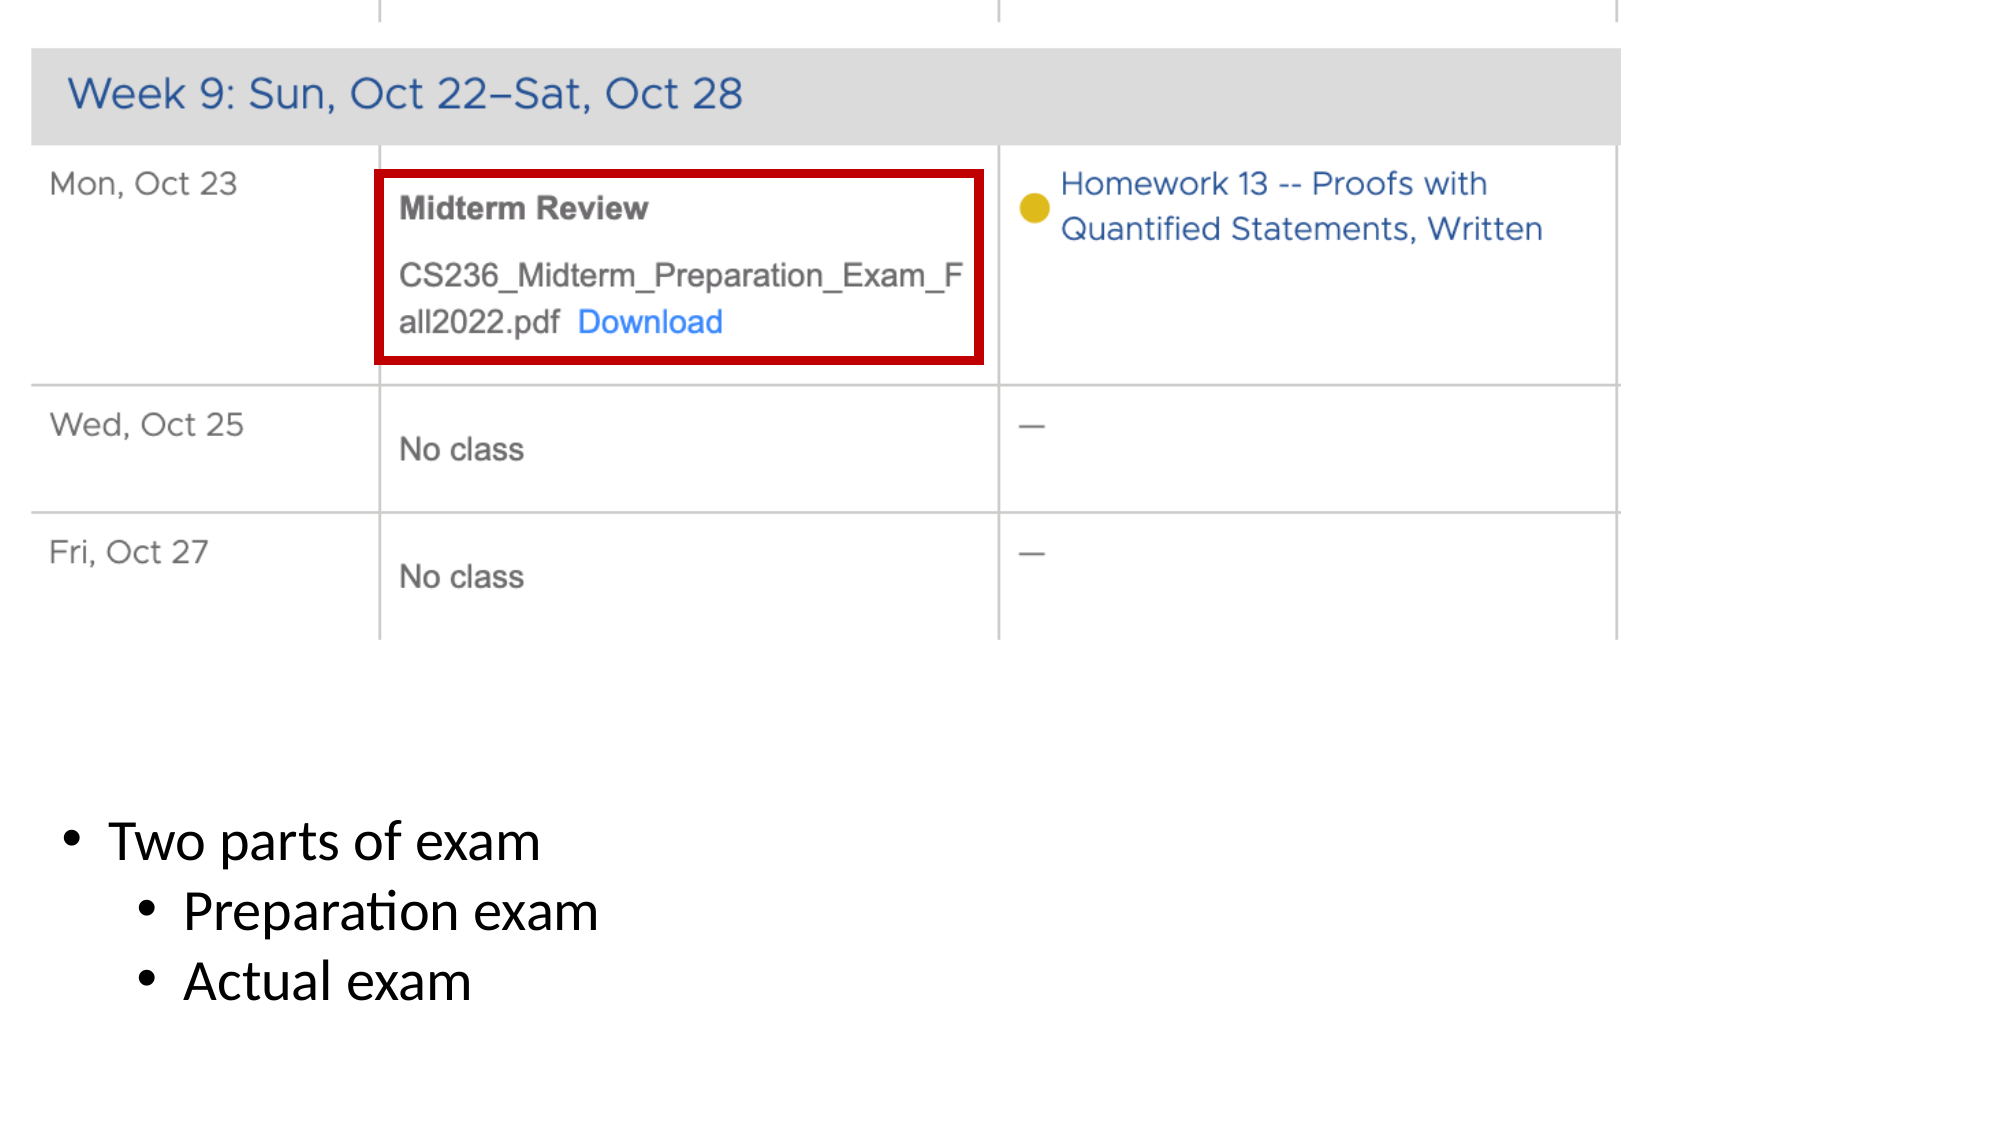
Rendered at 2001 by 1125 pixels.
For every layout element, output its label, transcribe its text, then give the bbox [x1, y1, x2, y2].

picture [0, 0, 1621, 662]
text_box Two parts of exam Preparation exam Actual exam [46, 794, 1765, 1020]
